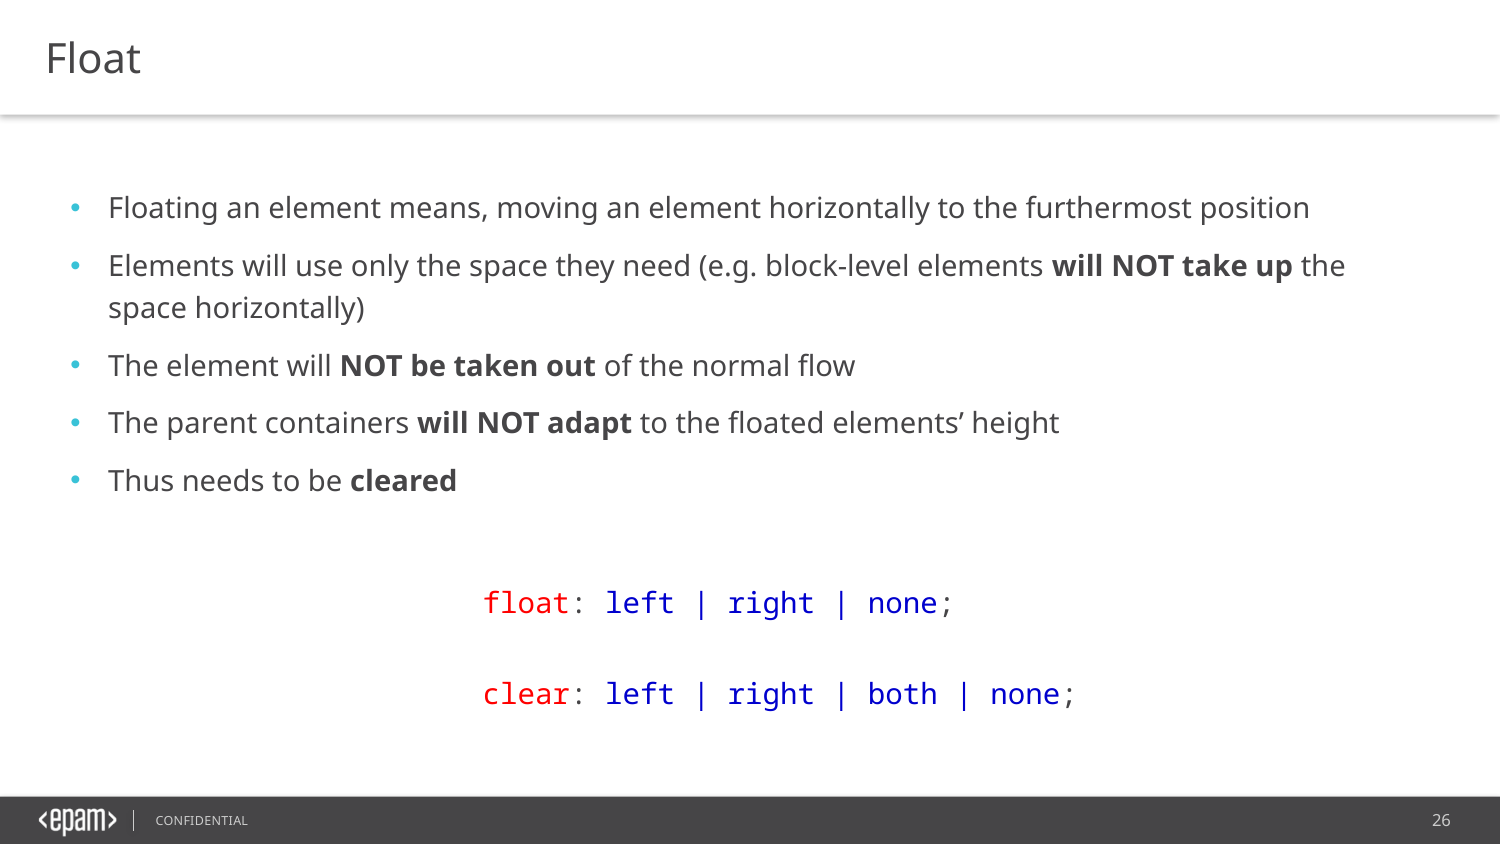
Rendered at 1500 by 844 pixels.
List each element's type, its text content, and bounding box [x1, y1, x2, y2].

picture [38, 808, 117, 837]
list Floating an element means, moving an element horizontally to the furthermost position Elements will use only the space they need (e.g. block-level elements will NOT take up the space horizontally) The element will NOT be taken out of the normal flow The parent containers will NOT adapt to the floated elements’ height Thus needs to be cleared [59, 177, 1430, 733]
list Float [0, 0, 1500, 115]
text_box float: left | right | none; clear: left | right | both | none; [467, 566, 1218, 718]
